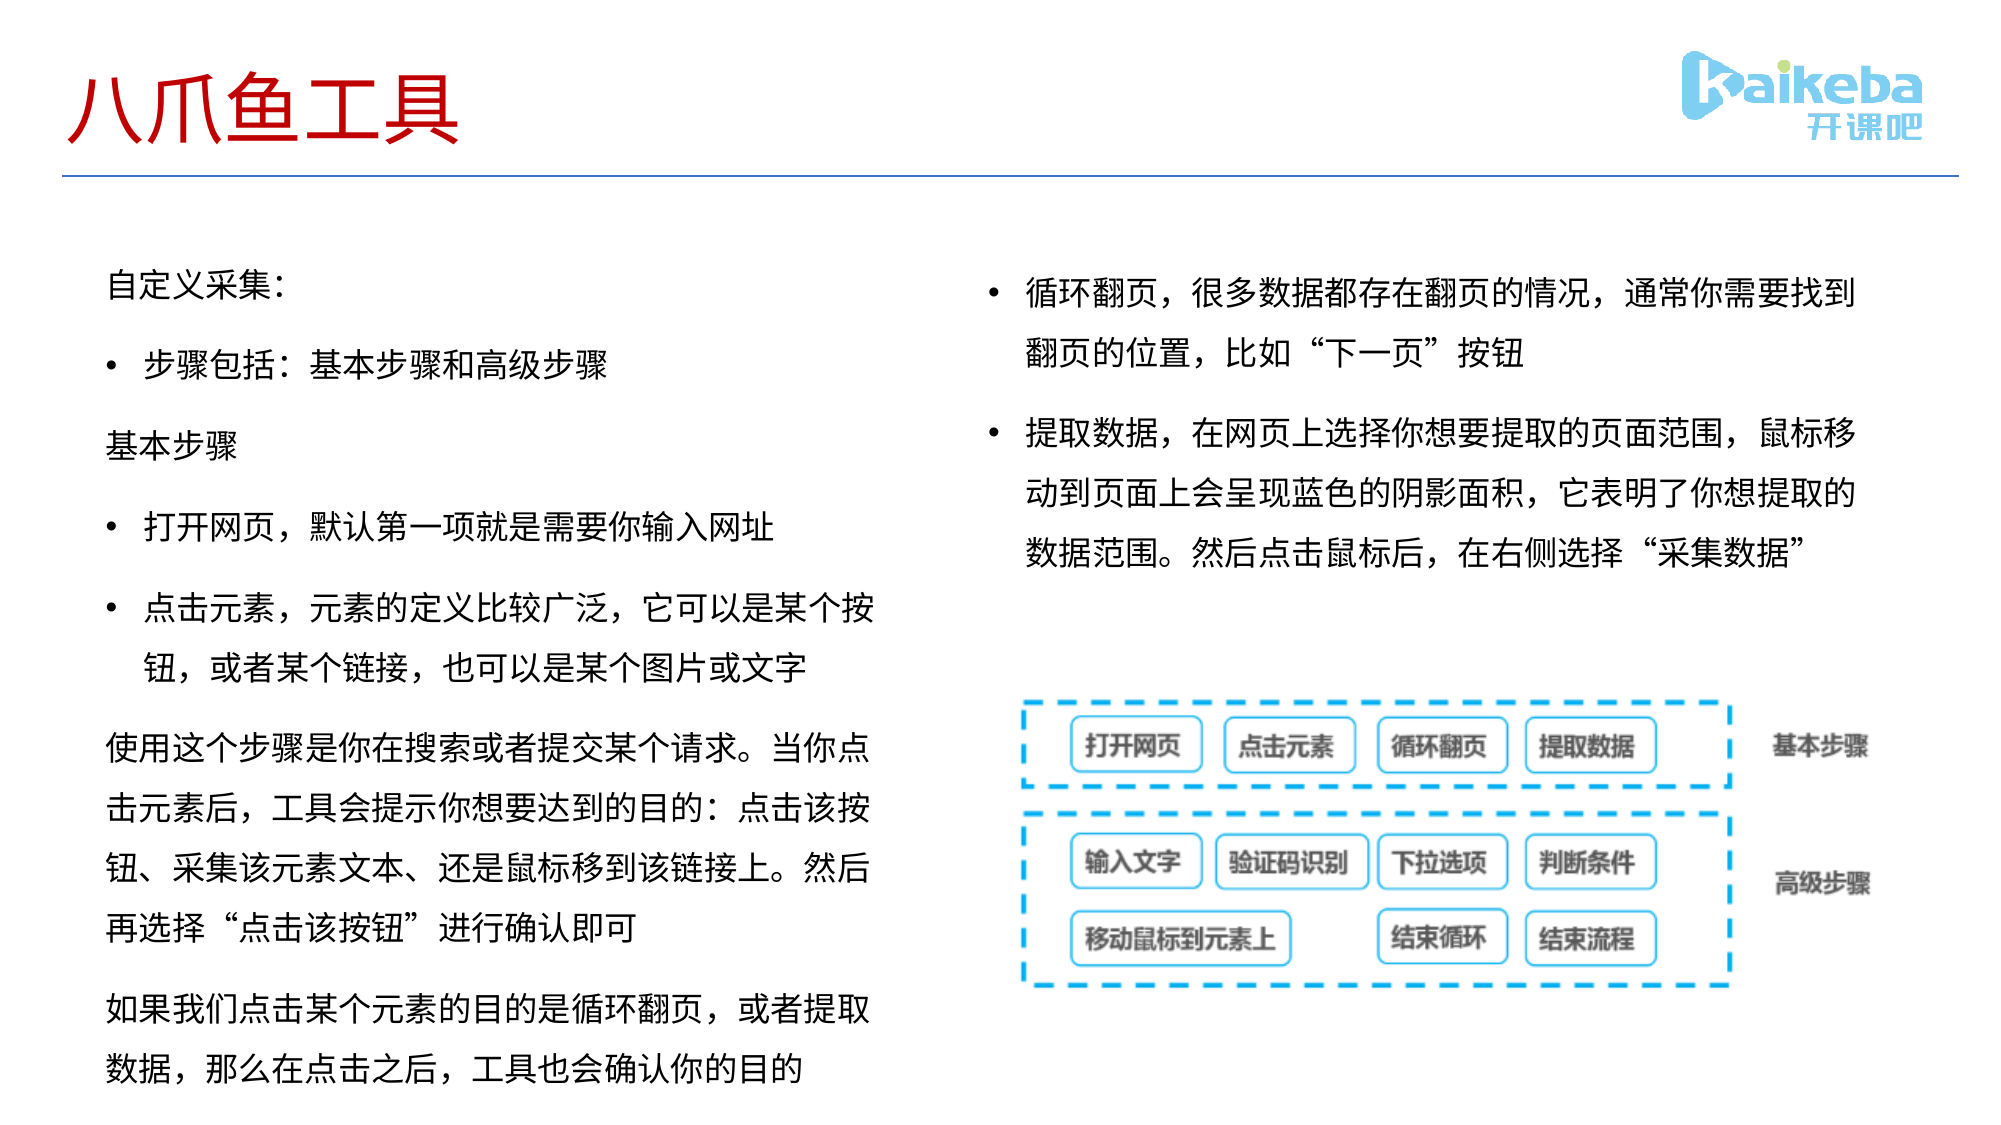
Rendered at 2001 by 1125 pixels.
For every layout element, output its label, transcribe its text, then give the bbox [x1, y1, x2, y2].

text_box 自定义采集： 步骤包括：基本步骤和高级步骤 基本步骤 打开网页，默认第一项就是需要你输入网址 点击元素，元素的定义比较广泛，它可以是某个按钮，或者某个链接，也可以是某个图片或文字 使用这个步骤是你在搜索或者提交某个请求。当你点击元素后，工具会提示你想要达到的目的：点击该按钮、采集该元素文本、还是鼠标移到该链接上。然后再选择“点击该按钮”进行确认即可 如果我们点击某个元素的目的是循环翻页，或者提取数据，那么在点击之后，工具也会确认你的目的 [98, 236, 891, 927]
picture [1017, 689, 1881, 1003]
title 八爪鱼工具 [57, 59, 1728, 167]
text_box 循环翻页，很多数据都存在翻页的情况，通常你需要找到翻页的位置，比如“下一页”按钮 提取数据，在网页上选择你想要提取的页面范围，鼠标移动到页面上会呈现蓝色的阴影面积，它表明了你想提取的数据范围。然后点击鼠标后，在右侧选择“采集数据” [980, 244, 1881, 690]
